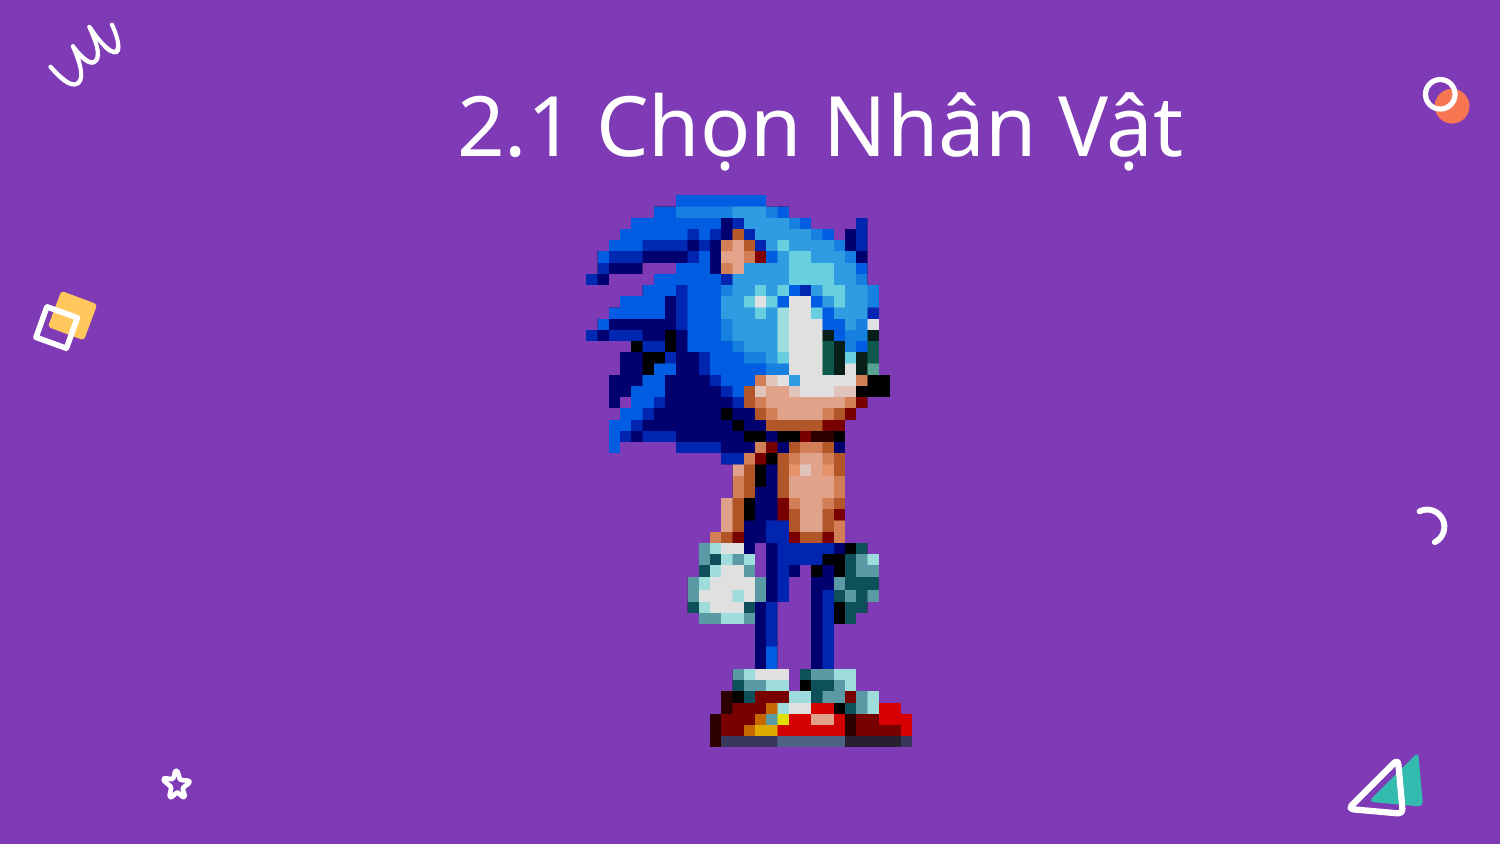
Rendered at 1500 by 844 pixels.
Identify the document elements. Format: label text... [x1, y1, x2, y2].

picture [585, 193, 912, 747]
text_box 2.1 Chọn Nhân Vật [442, 65, 1199, 180]
